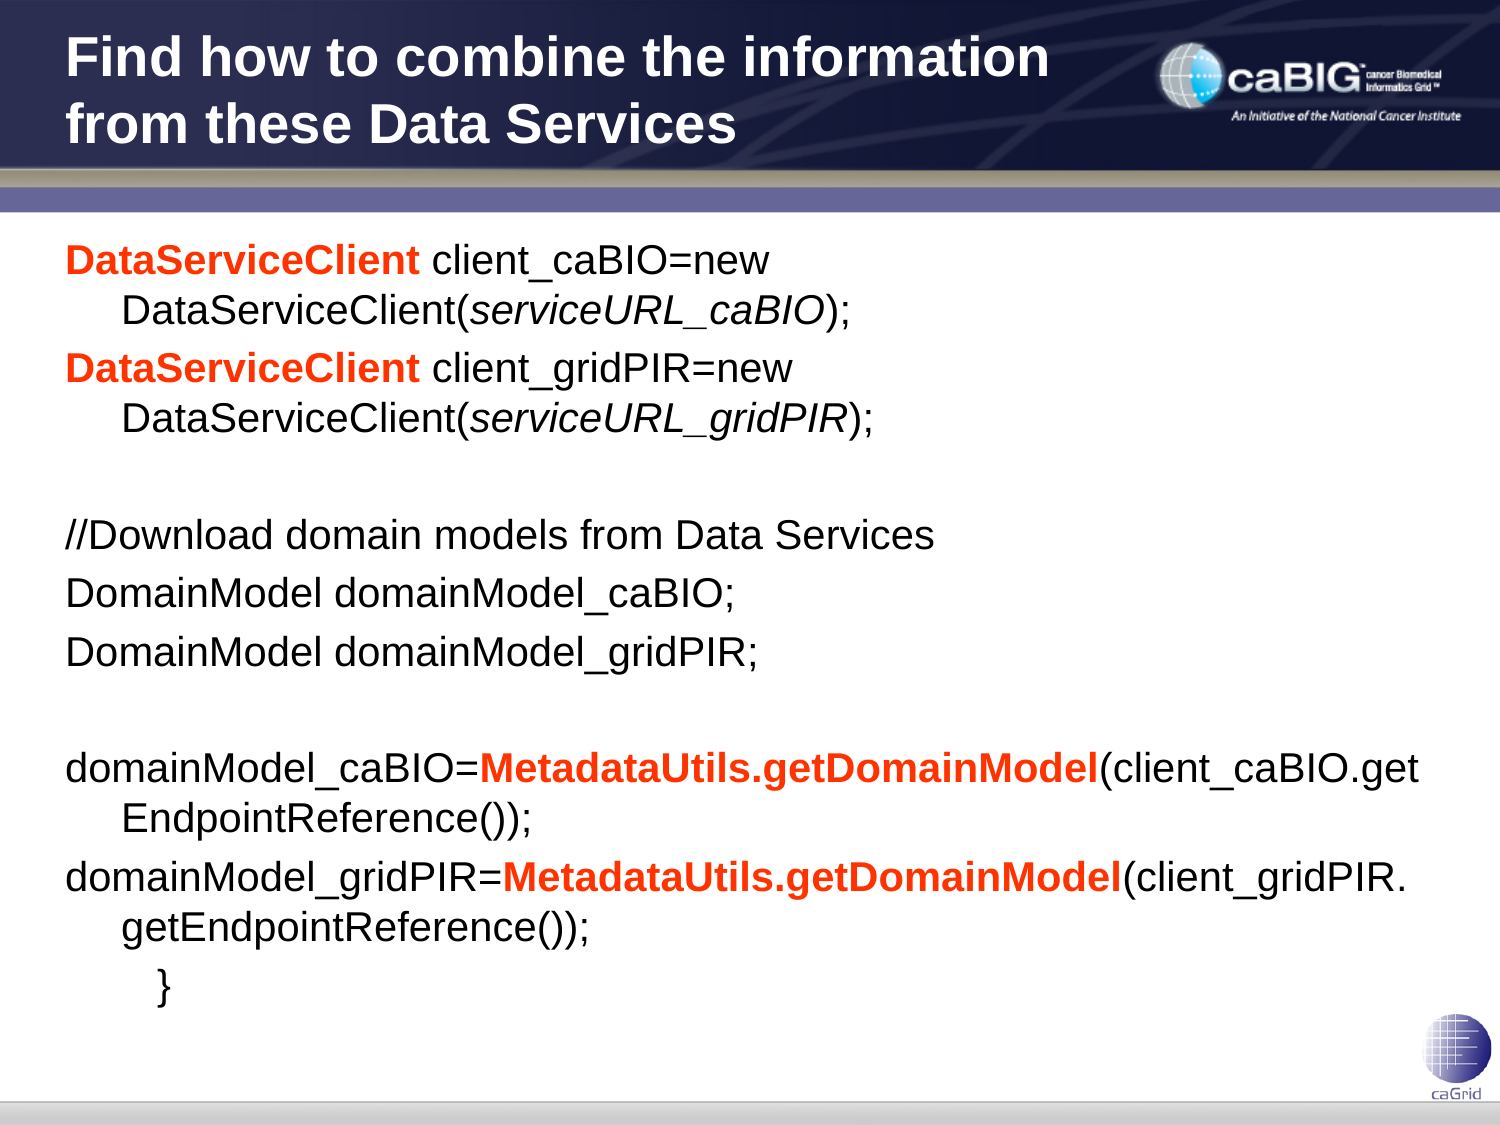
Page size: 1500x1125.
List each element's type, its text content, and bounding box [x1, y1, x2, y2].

list DataServiceClient client_caBIO=new DataServiceClient(serviceURL_caBIO); DataServiceClient client_gridPIR=new DataServiceClient(serviceURL_gridPIR); //Download domain models from Data Services DomainModel domainModel_caBIO; DomainModel domainModel_gridPIR; domainModel_caBIO=MetadataUtils.getDomainModel(client_caBIO.getEndpointReference()); domainModel_gridPIR=MetadataUtils.getDomainModel(client_gridPIR.getEndpointReference()); } [49, 224, 1438, 1038]
title Find how to combine the information from these Data Services [49, 0, 1176, 176]
picture [0, 213, 1500, 1125]
picture [0, 0, 1500, 187]
